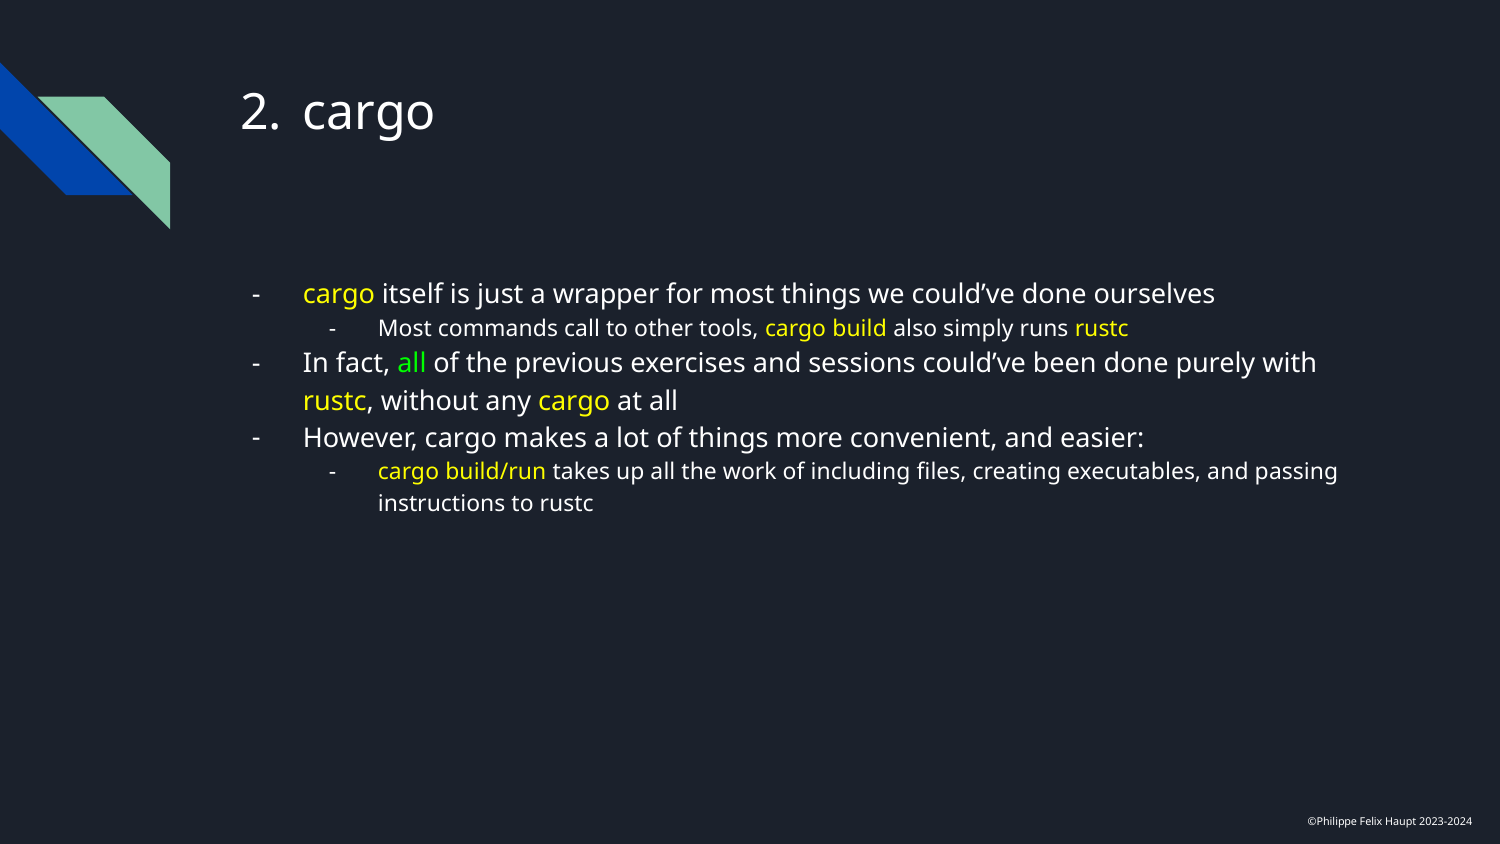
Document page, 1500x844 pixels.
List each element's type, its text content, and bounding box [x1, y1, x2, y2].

text_box ©Philippe Felix Haupt 2023-2024 [1292, 801, 1500, 844]
title cargo [212, 64, 1368, 215]
list cargo itself is just a wrapper for most things we could’ve done ourselves Most commands call to other tools, cargo build also simply runs rustc In fact, all of the previous exercises and sessions could’ve been done purely with rustc, without any cargo at all However, cargo makes a lot of things more convenient, and easier: cargo build/run takes up all the work of including files, creating executables, and passing instructions to rustc [212, 257, 1368, 808]
